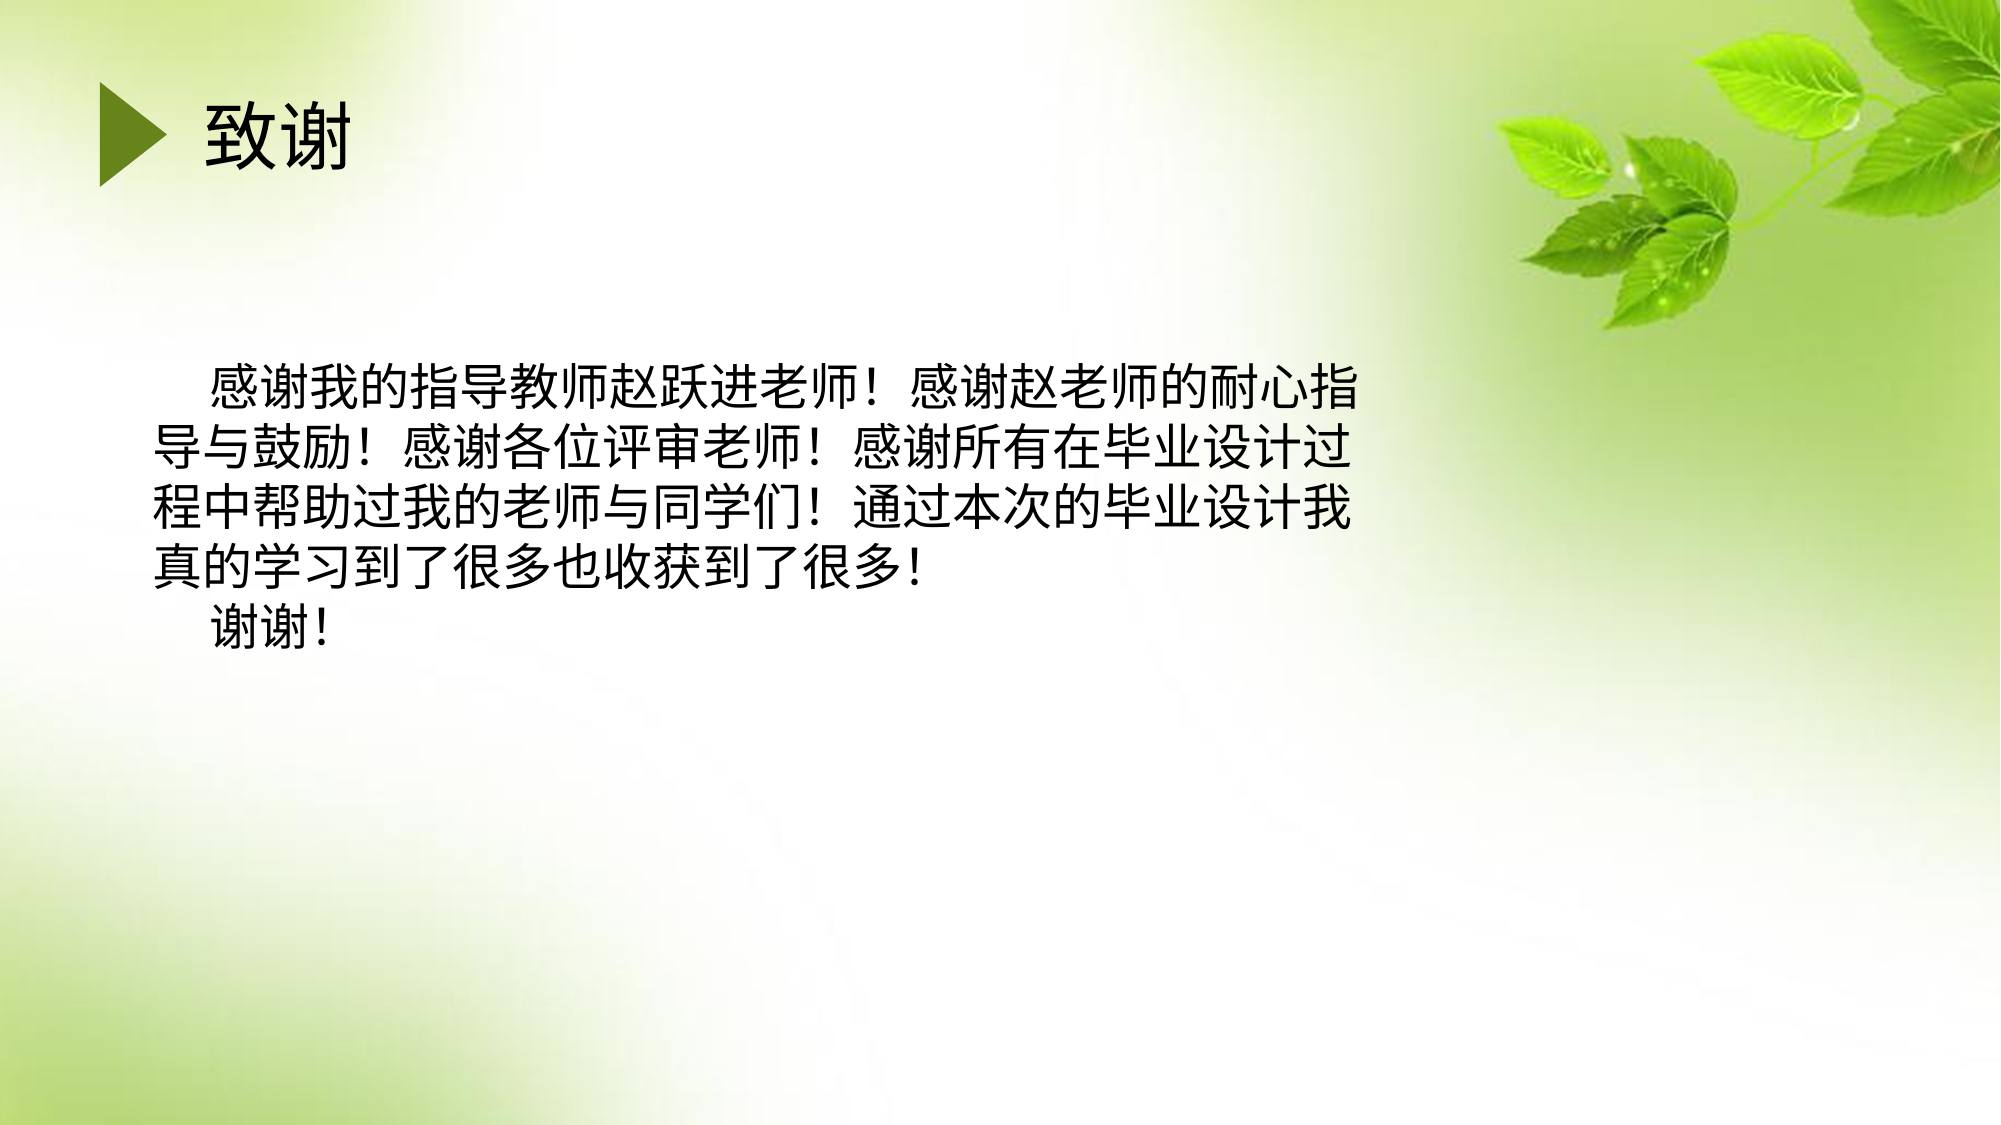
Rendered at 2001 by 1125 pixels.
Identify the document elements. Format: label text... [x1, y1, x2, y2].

picture [0, 0, 2001, 1125]
list 感谢我的指导教师赵跃进老师！感谢赵老师的耐心指导与鼓励！感谢各位评审老师！感谢所有在毕业设计过程中帮助过我的老师与同学们！通过本次的毕业设计我真的学习到了很多也收获到了很多！ 谢谢！ [137, 348, 1396, 1005]
title 致谢 [188, 58, 1444, 211]
